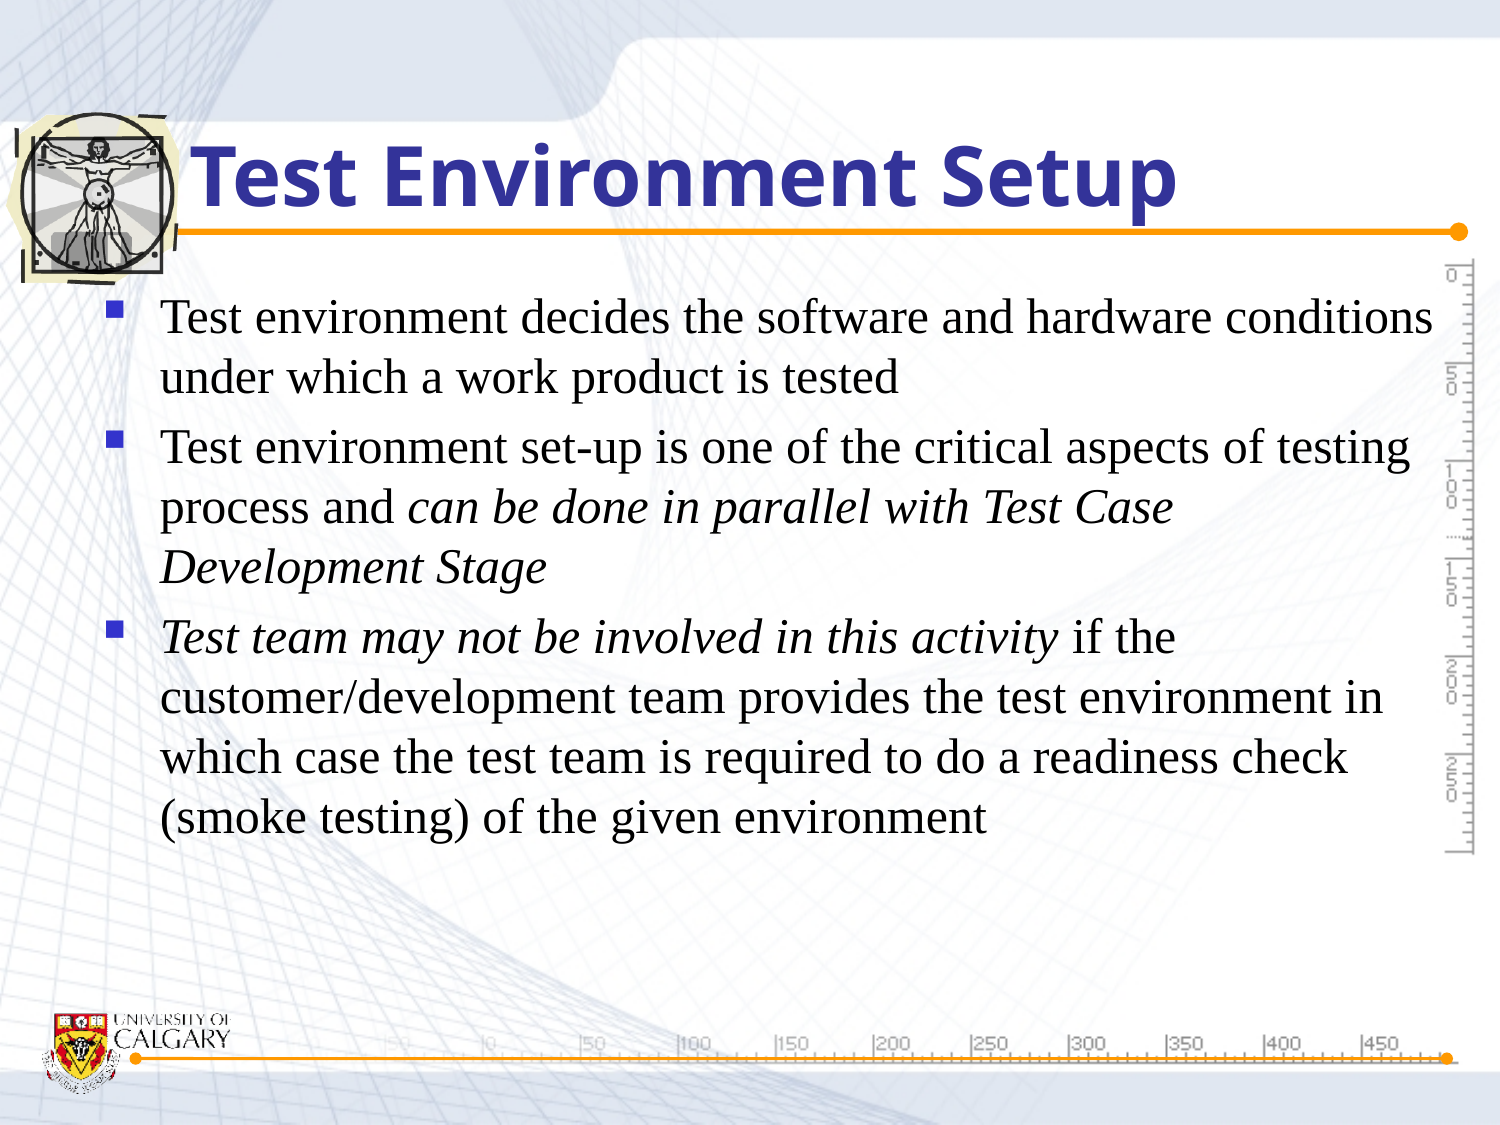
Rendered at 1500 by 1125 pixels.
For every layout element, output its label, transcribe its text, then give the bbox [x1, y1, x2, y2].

list Test environment decides the software and hardware conditions under which a work product is tested Test environment set-up is one of the critical aspects of testing process and can be done in parallel with Test Case Development Stage Test team may not be involved in this activity if the customer/development team provides the test environment in which case the test team is required to do a readiness check (smoke testing) of the given environment [88, 275, 1465, 977]
picture [0, 0, 1500, 1125]
title Test Environment Setup [174, 42, 1468, 231]
